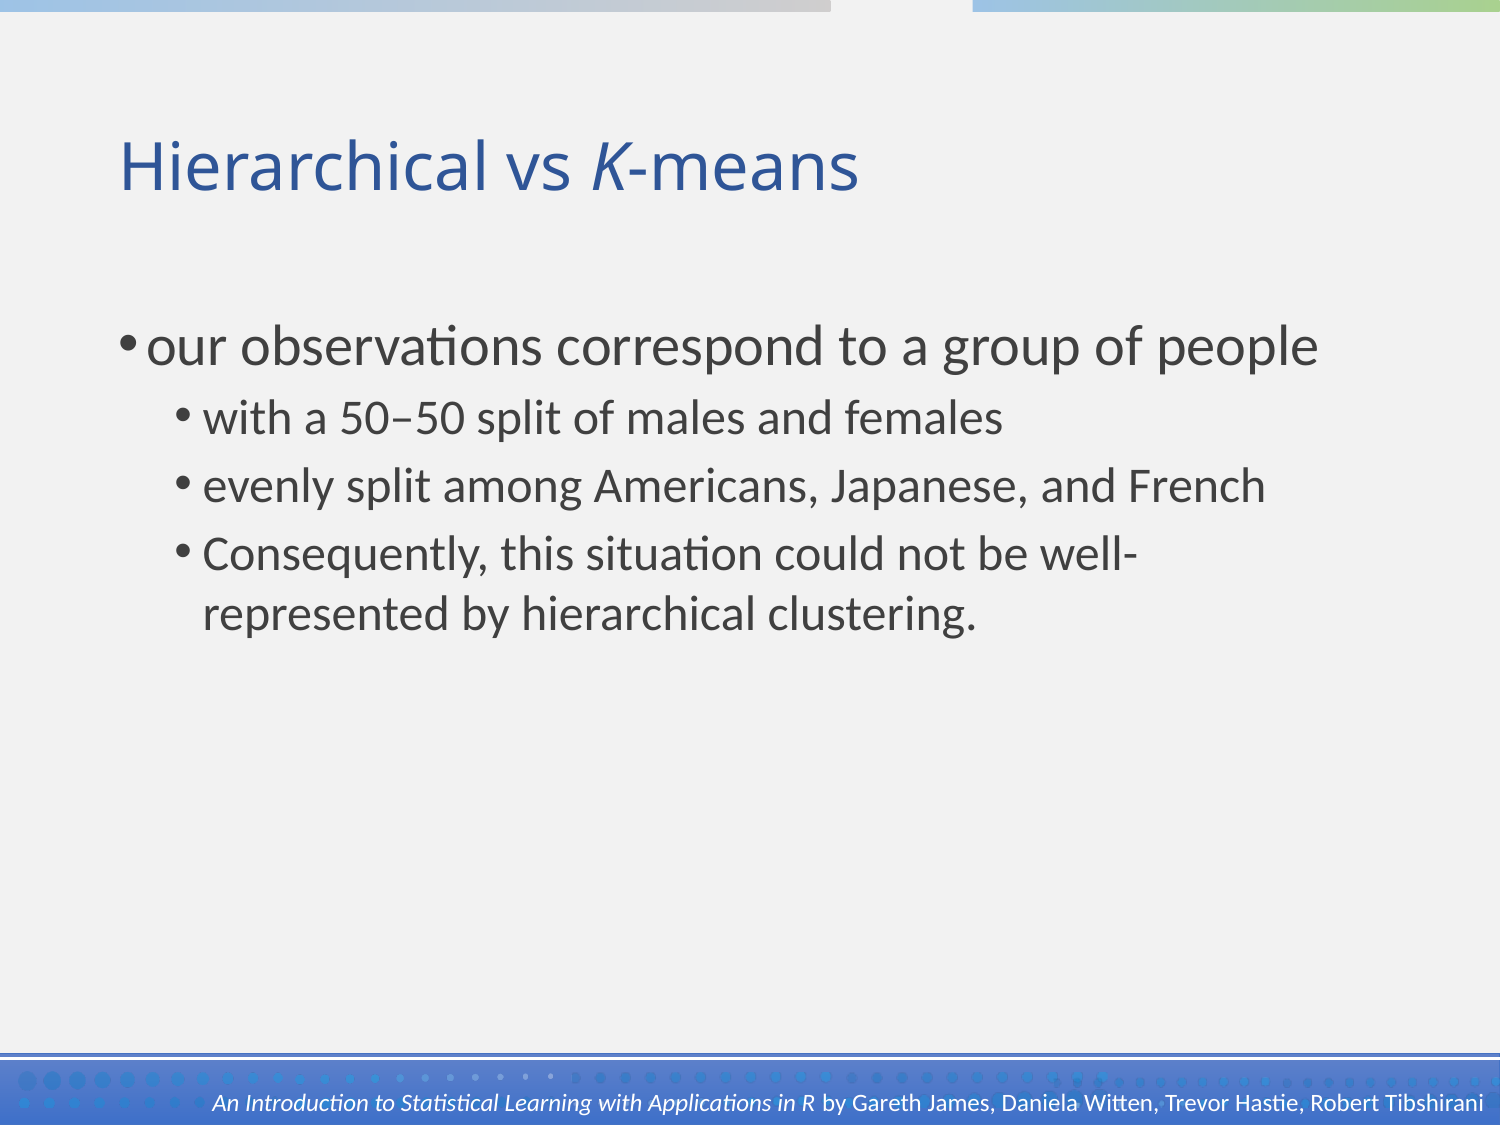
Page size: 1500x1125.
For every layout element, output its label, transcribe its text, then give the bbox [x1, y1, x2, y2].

title Hierarchical vs K-means [103, 59, 1397, 278]
list our observations correspond to a group of people with a 50–50 split of males and females evenly split among Americans, Japanese, and French Consequently, this situation could not be well-represented by hierarchical clustering. [103, 299, 1397, 1014]
text_box An Introduction to Statistical Learning with Applications in R by Gareth James, Daniela Witten, Trevor Hastie, Robert Tibshirani [0, 1079, 1500, 1125]
